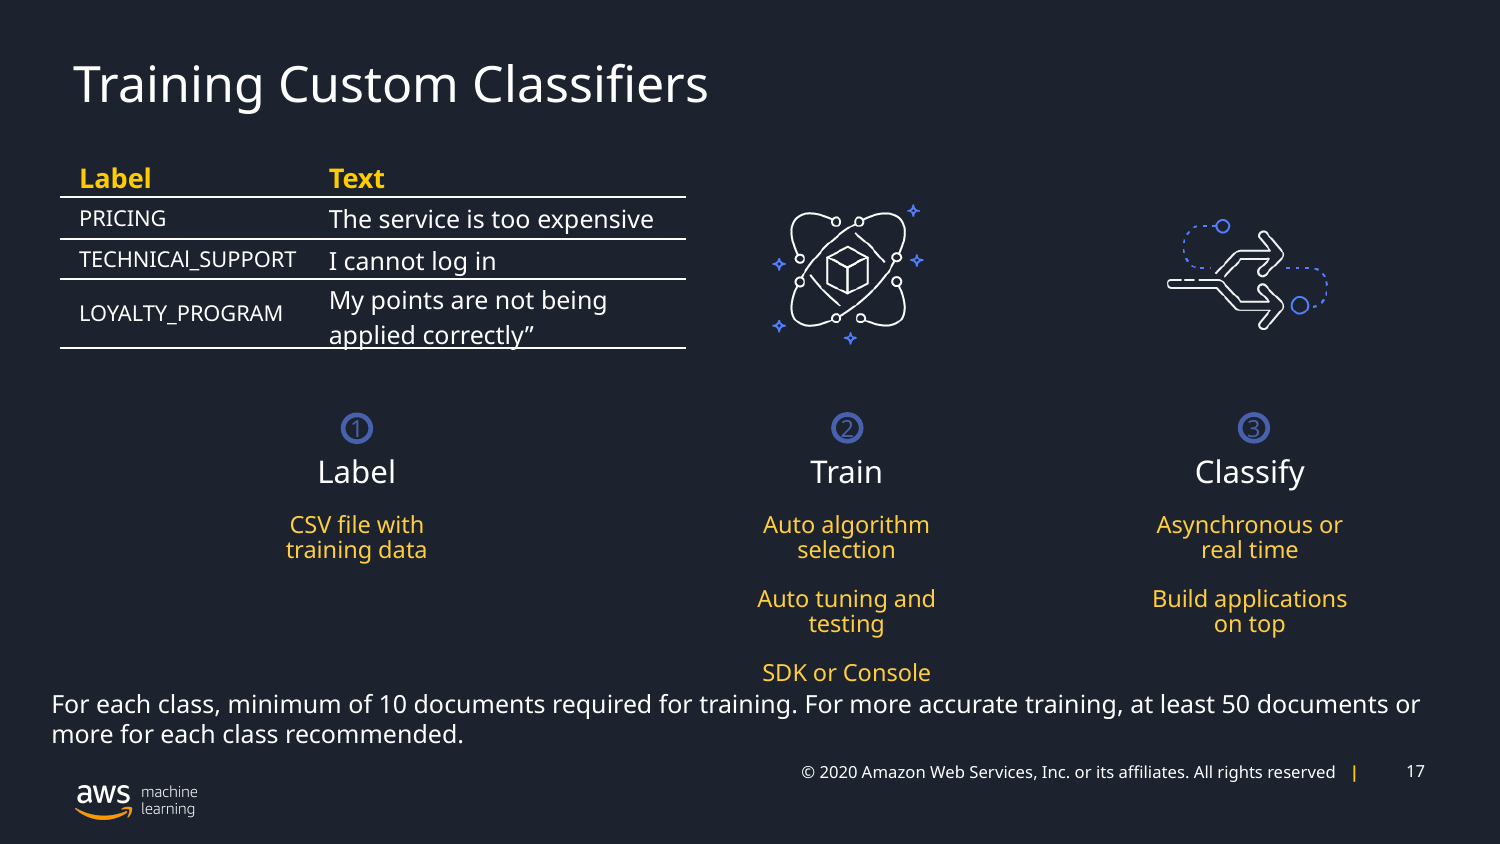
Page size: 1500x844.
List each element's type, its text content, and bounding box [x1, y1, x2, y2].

table_cell TECHNICAl_SUPPORT [60, 240, 310, 278]
text_box For each class, minimum of 10 documents required for training. For more accurate training, at least 50 documents or more for each class recommended. [36, 680, 1464, 756]
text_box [699, 179, 994, 678]
picture [75, 785, 197, 820]
table_header Text [310, 155, 686, 196]
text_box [1122, 179, 1378, 655]
table_cell PRICING [60, 198, 310, 238]
table_cell I cannot log in [310, 240, 686, 278]
title Training Custom Classifiers [43, 35, 980, 202]
table_cell My points are not being applied correctly” [310, 280, 686, 347]
table_header Label [60, 155, 310, 196]
text_box Label CSV file with training data [260, 441, 454, 579]
table_cell The service is too expensive [310, 198, 686, 238]
text_box 1 [343, 414, 371, 441]
table_cell LOYALTY_PROGRAM [60, 280, 310, 347]
